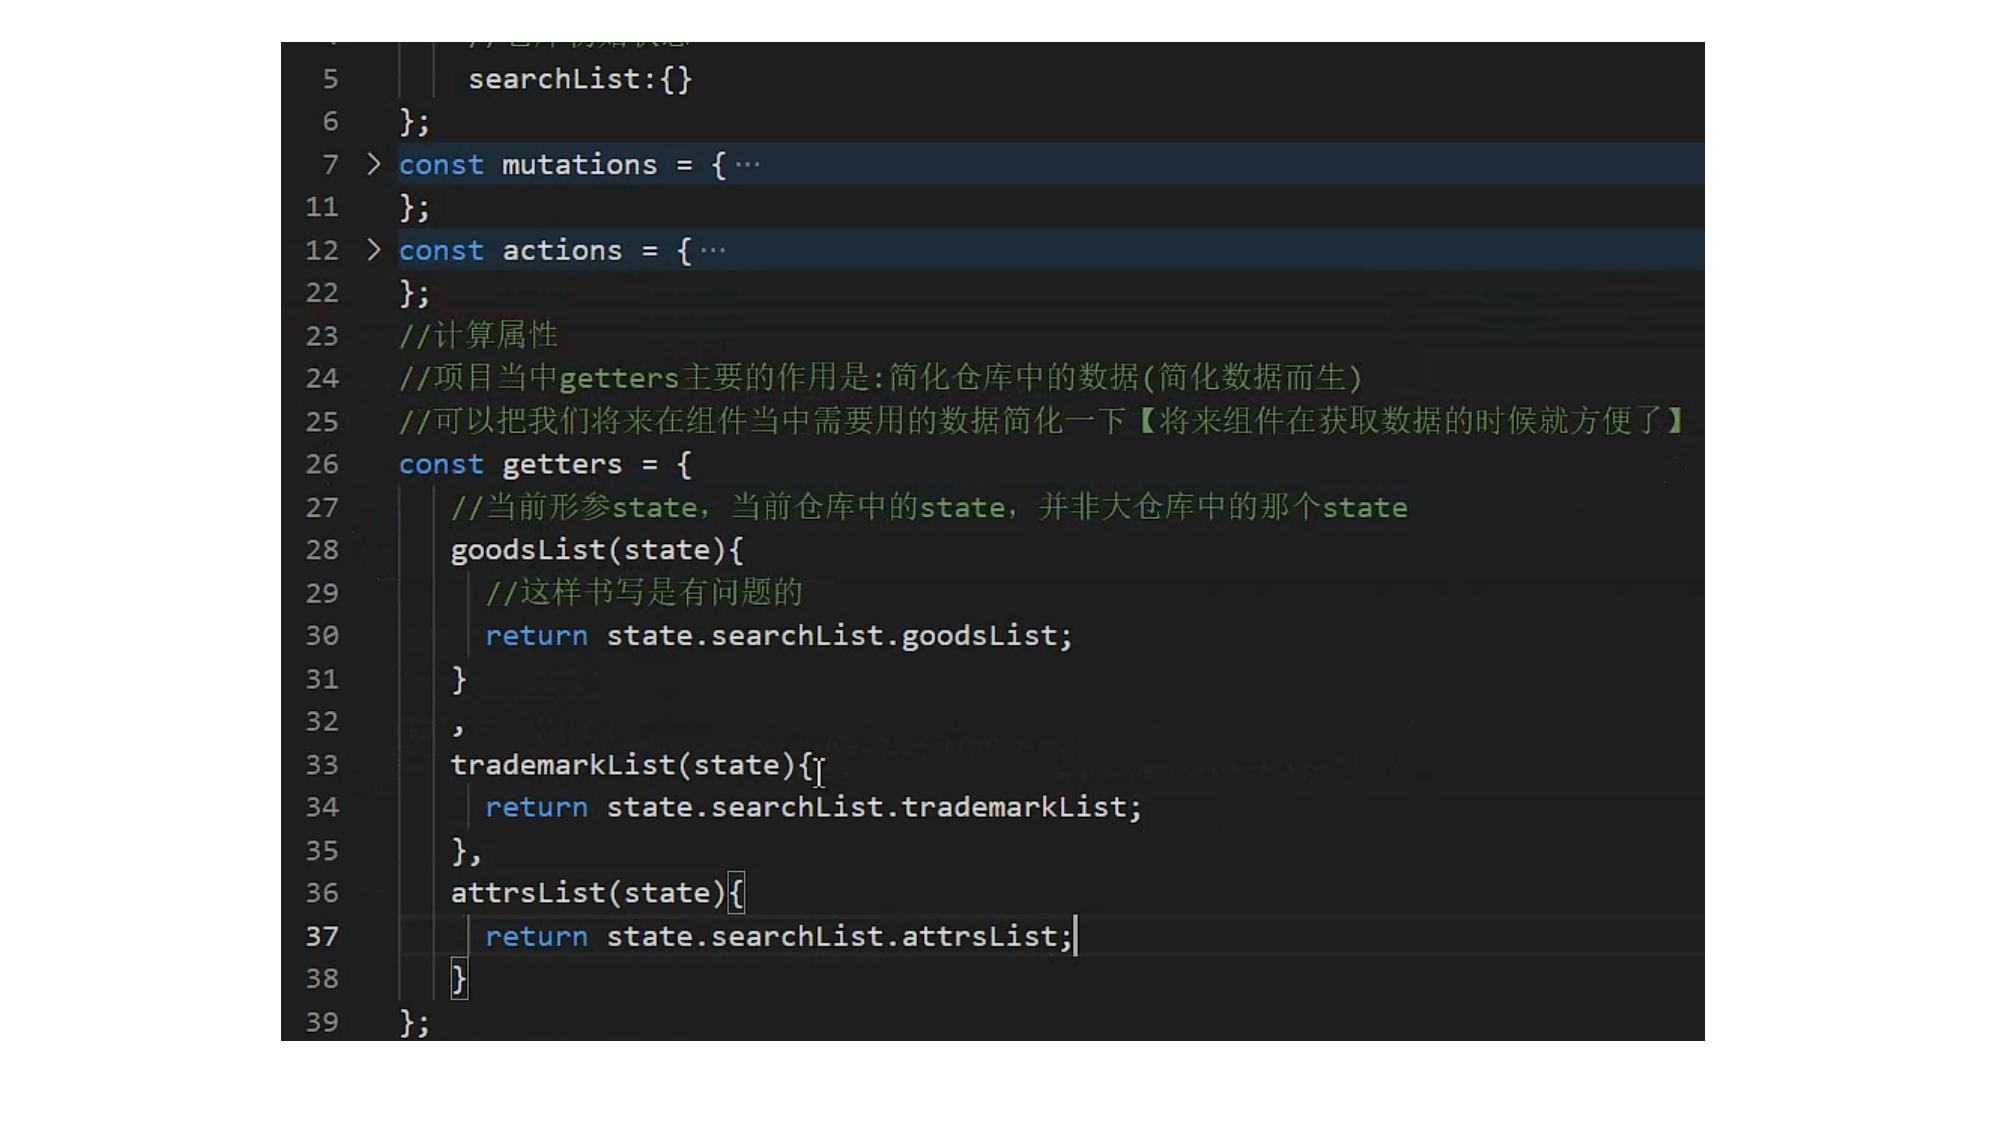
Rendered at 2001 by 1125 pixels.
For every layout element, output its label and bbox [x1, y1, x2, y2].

picture [281, 42, 1705, 1041]
